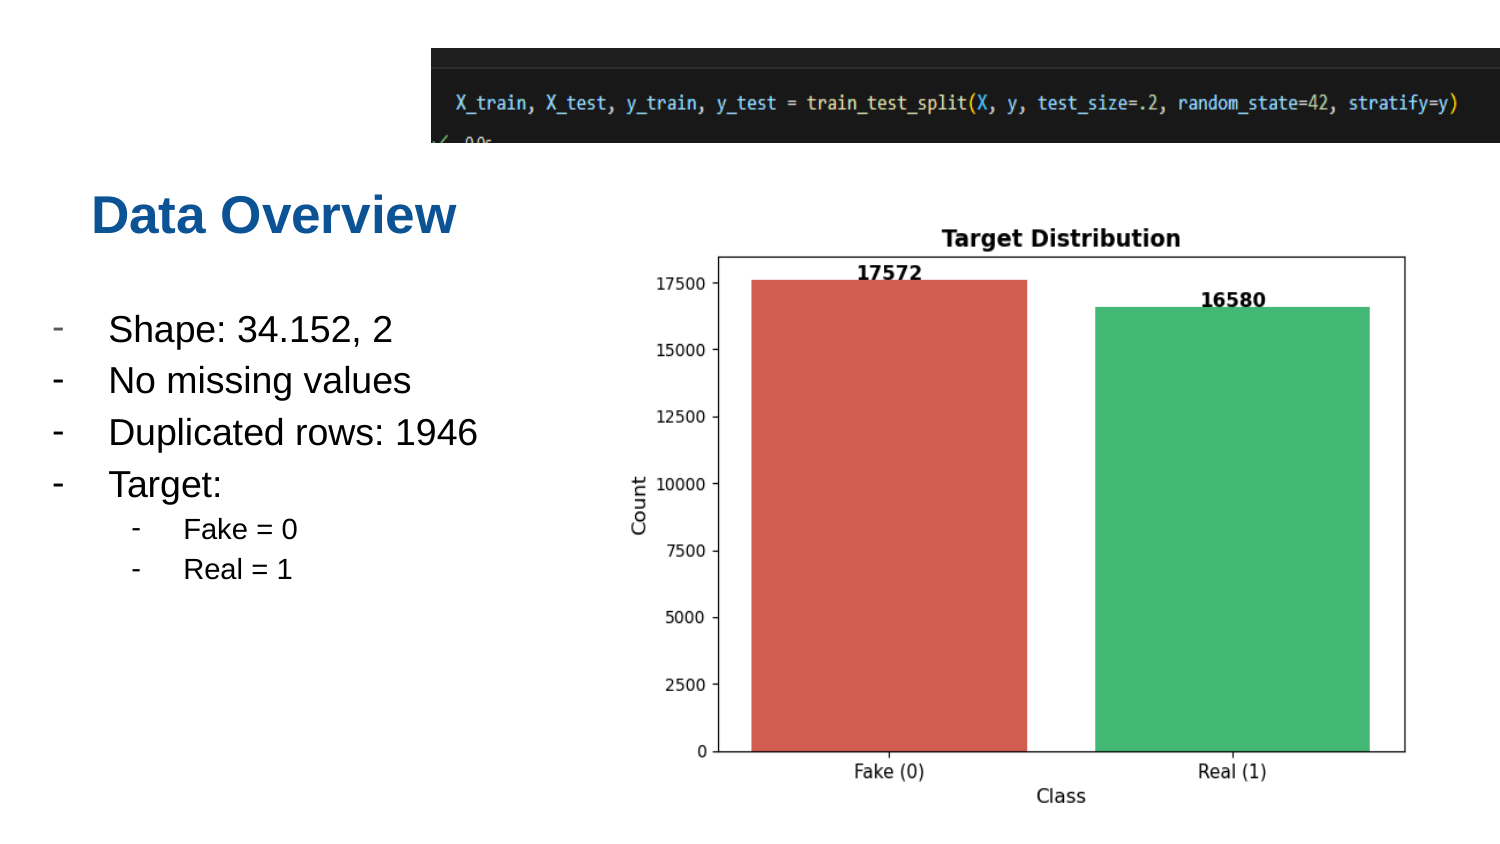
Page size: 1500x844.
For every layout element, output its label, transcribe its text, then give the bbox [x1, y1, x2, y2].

title Data Overview [76, 165, 1474, 260]
picture [430, 48, 1500, 144]
list Shape: 34.152, 2 No missing values Duplicated rows: 1946 Target: Fake = 0 Real = 1 [18, 282, 1416, 844]
picture [620, 216, 1417, 820]
